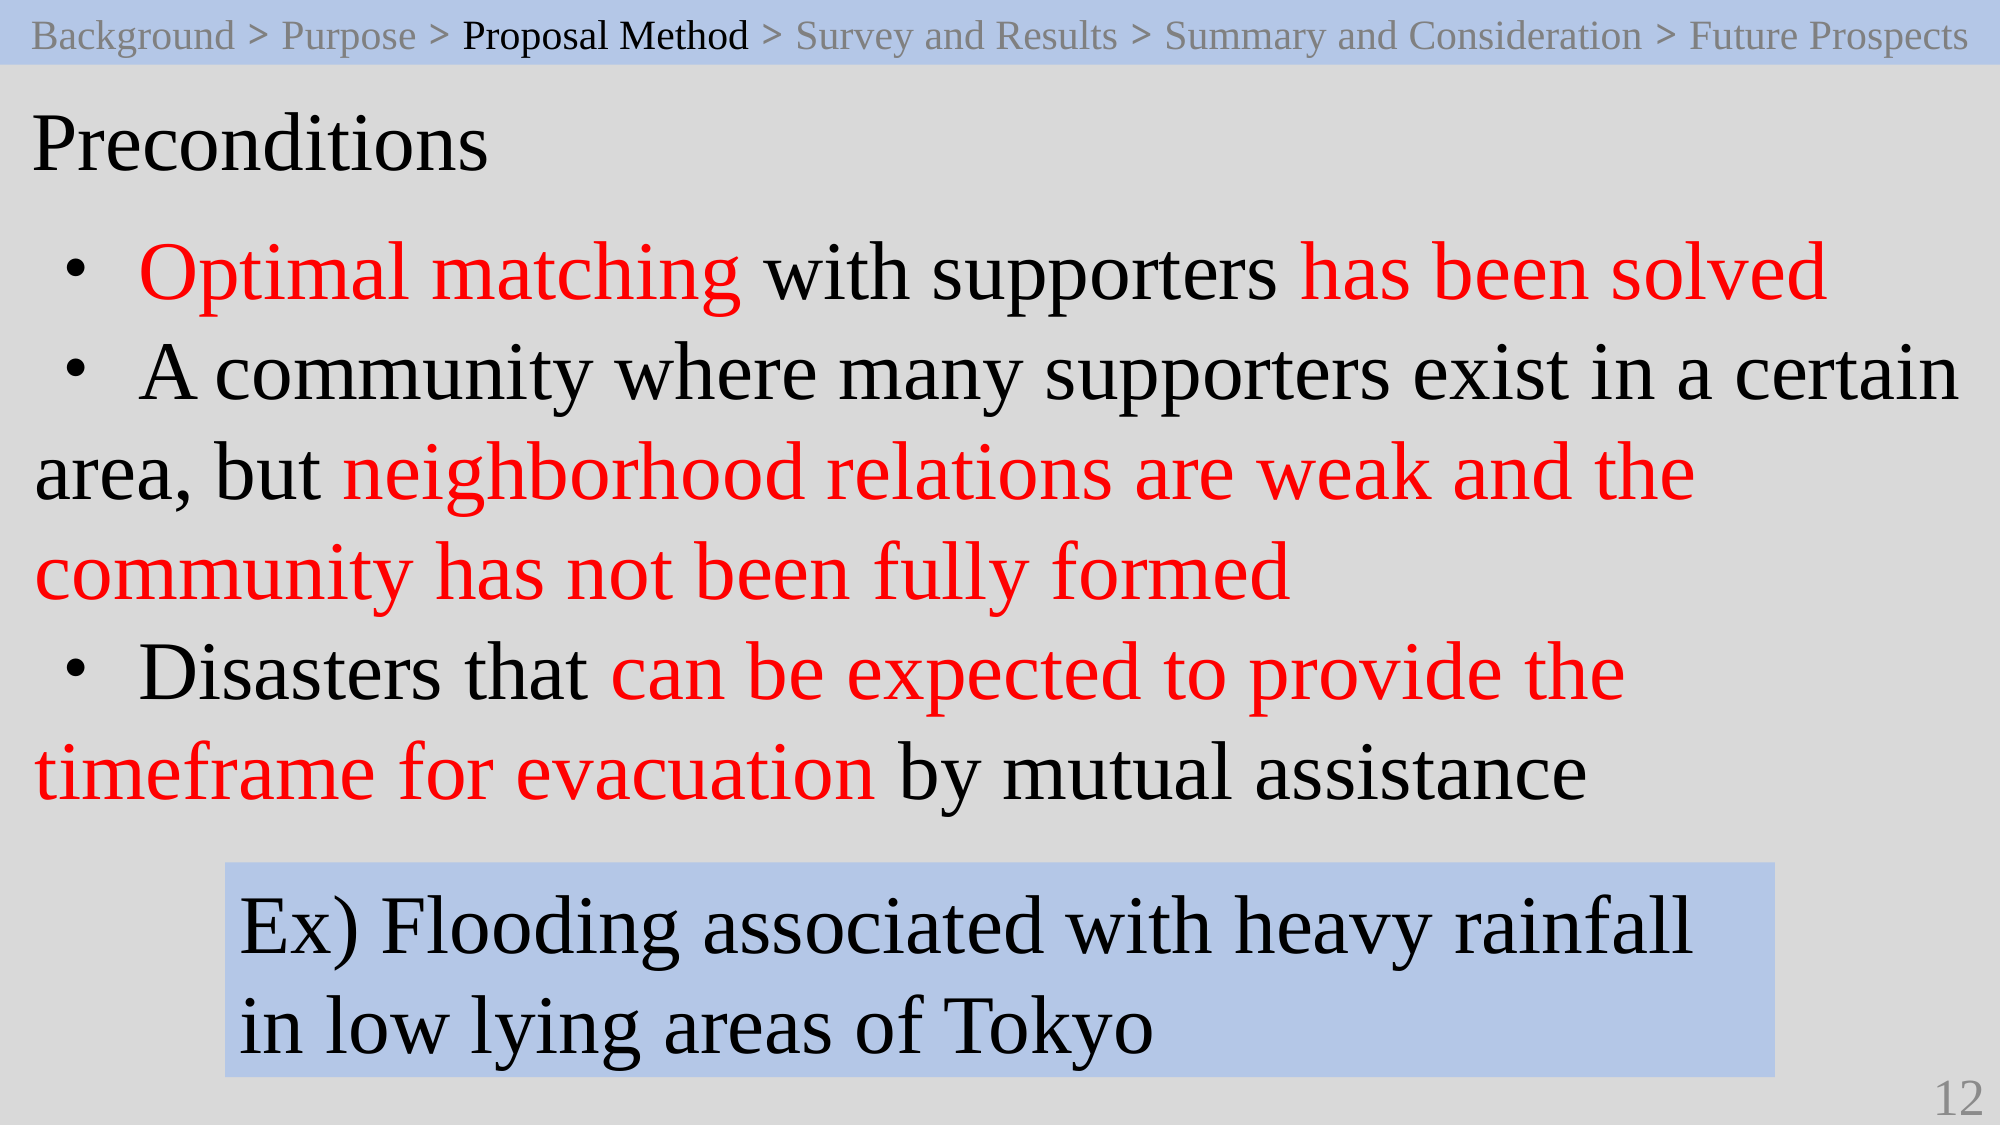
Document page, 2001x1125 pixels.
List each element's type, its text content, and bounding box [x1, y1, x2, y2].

text_box Background > Purpose > Proposal Method > Survey and Results > Summary and Consideration > Future Prospects [0, 0, 2000, 65]
text_box ・Optimal matching with supporters has been solved ・A community where many supporters exist in a certain area, but neighborhood relations are weak and the community has not been fully formed ・Disasters that can be expected to provide the timeframe for evacuation by mutual assistance [20, 208, 1997, 824]
text_box Preconditions [16, 79, 2000, 195]
text_box Ex) Flooding associated with heavy rainfall in low lying areas of Tokyo [225, 862, 1775, 1078]
slide_number 12 [1550, 1065, 2000, 1125]
